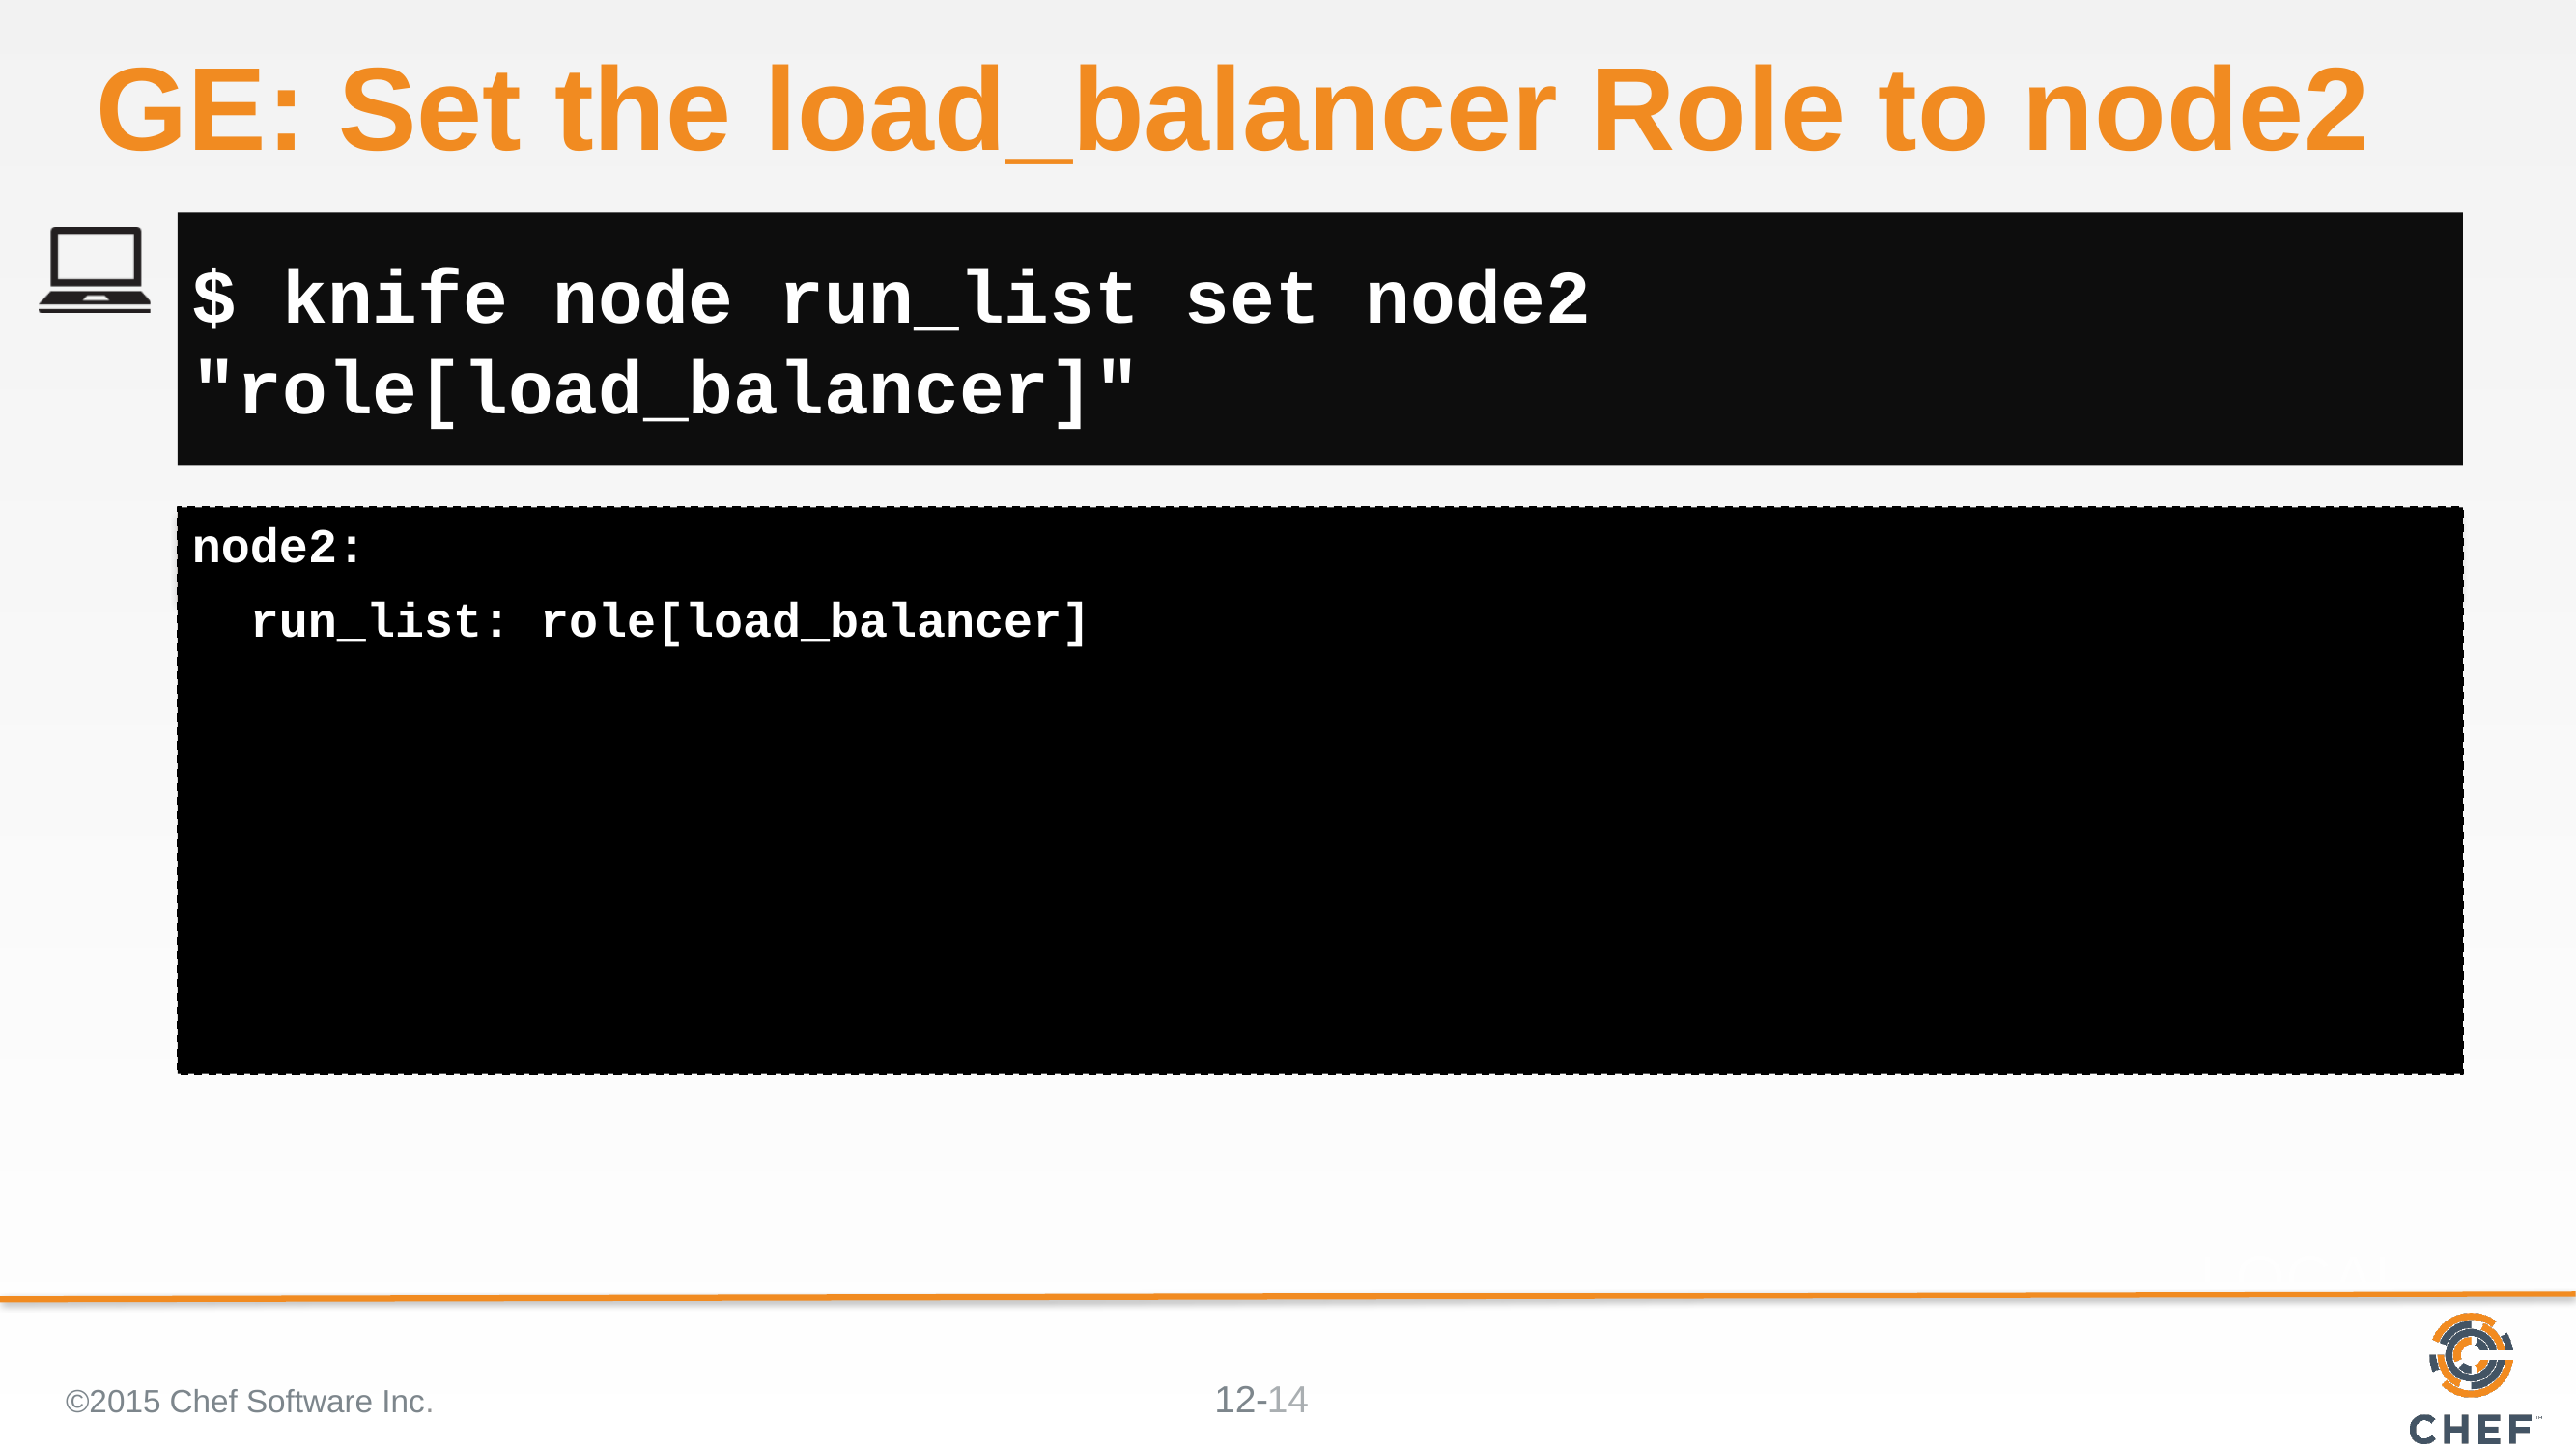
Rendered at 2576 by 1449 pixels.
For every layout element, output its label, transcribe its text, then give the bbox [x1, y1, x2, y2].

list $ knife node run_list set node2 "role[load_balancer]" [177, 212, 2463, 466]
footer ©2015 Chef Software Inc. [51, 1359, 952, 1440]
slide_number 14 [998, 1359, 1578, 1437]
list node2: run_list: role[load_balancer] [177, 506, 2464, 1075]
title GE: Set the load_balancer Role to node2 [96, 48, 2463, 180]
picture [2399, 1297, 2550, 1449]
